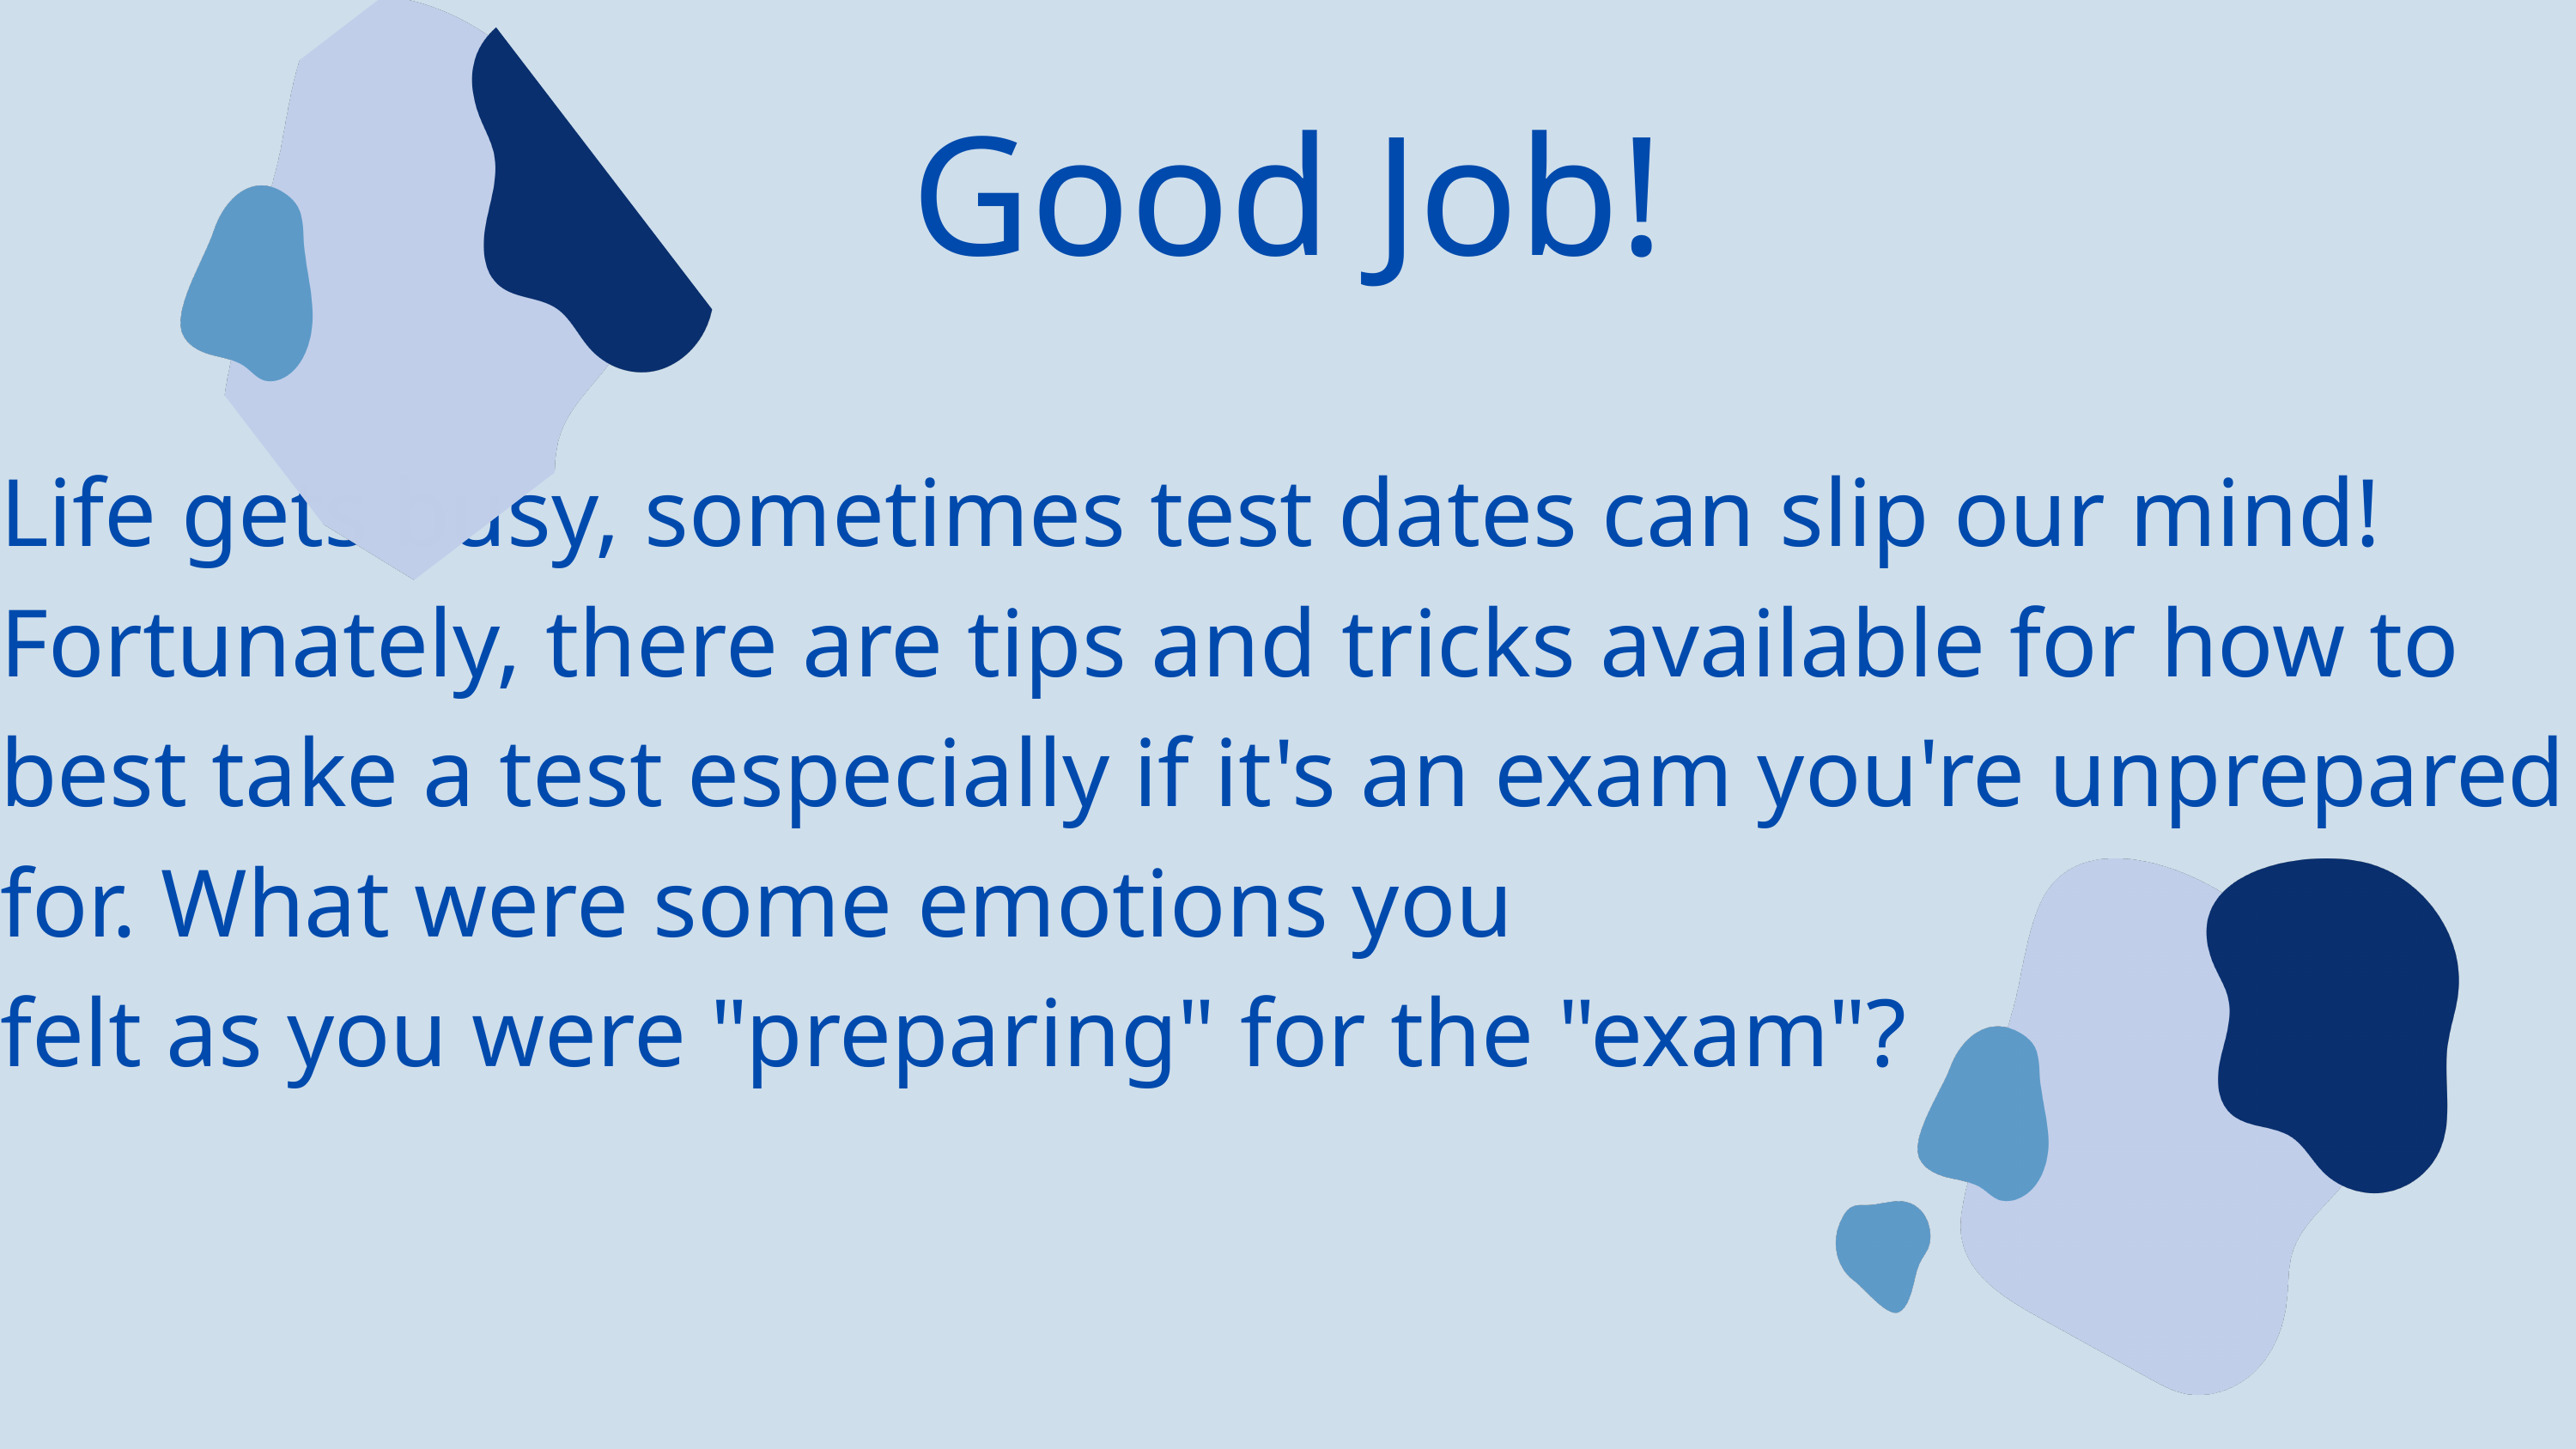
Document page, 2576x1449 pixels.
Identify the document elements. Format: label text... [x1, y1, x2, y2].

text_box Life gets busy, sometimes test dates can slip our mind! Fortunately, there are tips and tricks available for how to best take a test especially if it's an exam you're unprepared for. What were some emotions you felt as you were "preparing" for the "exam"? [0, 434, 2576, 1086]
text_box [1828, 1086, 2465, 1399]
text_box [90, 0, 733, 603]
text_box Good Job! [877, 58, 1698, 288]
